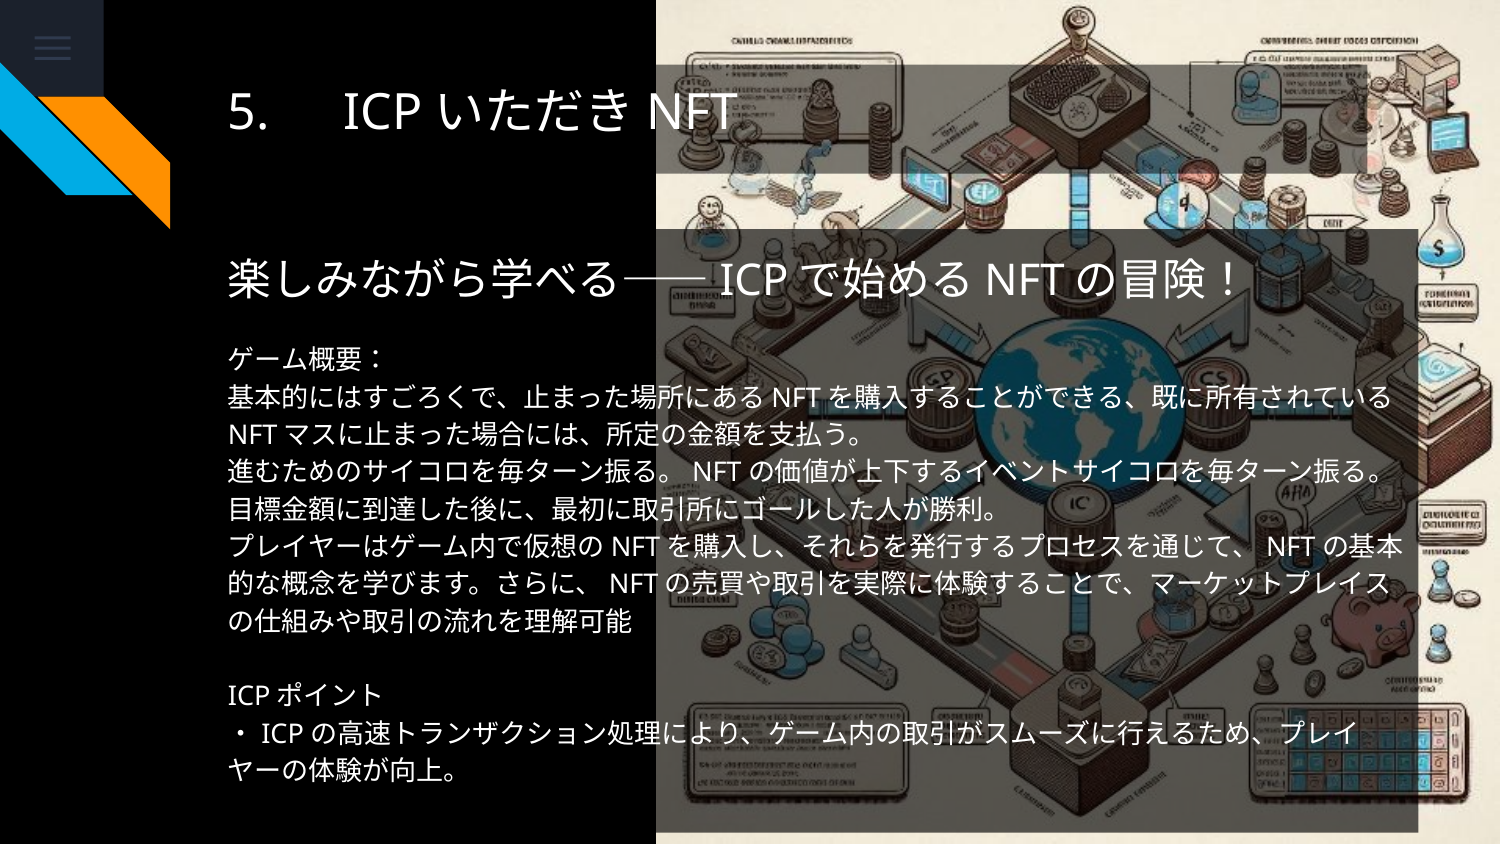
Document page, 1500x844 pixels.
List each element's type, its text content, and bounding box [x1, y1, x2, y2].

title 5. ICPいただきNFT [212, 64, 650, 174]
list 楽しみながら学べる――ICPで始めるNFTの冒険！ ゲーム概要： 基本的にはすごろくで、止まった場所にあるNFTを購入することができる、既に所有されているNFTマスに止まった場合には、所定の金額を支払う。 進むためのサイコロを毎ターン振る。NFTの価値が上下するイベントサイコロを毎ターン振る。 目標金額に到達した後に、最初に取引所にゴールした人が勝利。 プレイヤーはゲーム内で仮想のNFTを購入し、それらを発行するプロセスを通じて、NFTの基本的な概念を学びます。さらに、NFTの売買や取引を実際に体験することで、マーケットプレイスの仕組みや取引の流れを理解可能 ICPポイント ・ICPの高速トランザクション処理により、ゲーム内の取引がスムーズに行えるため、プレイヤーの体験が向上。 [212, 229, 650, 833]
picture [655, 0, 1500, 844]
